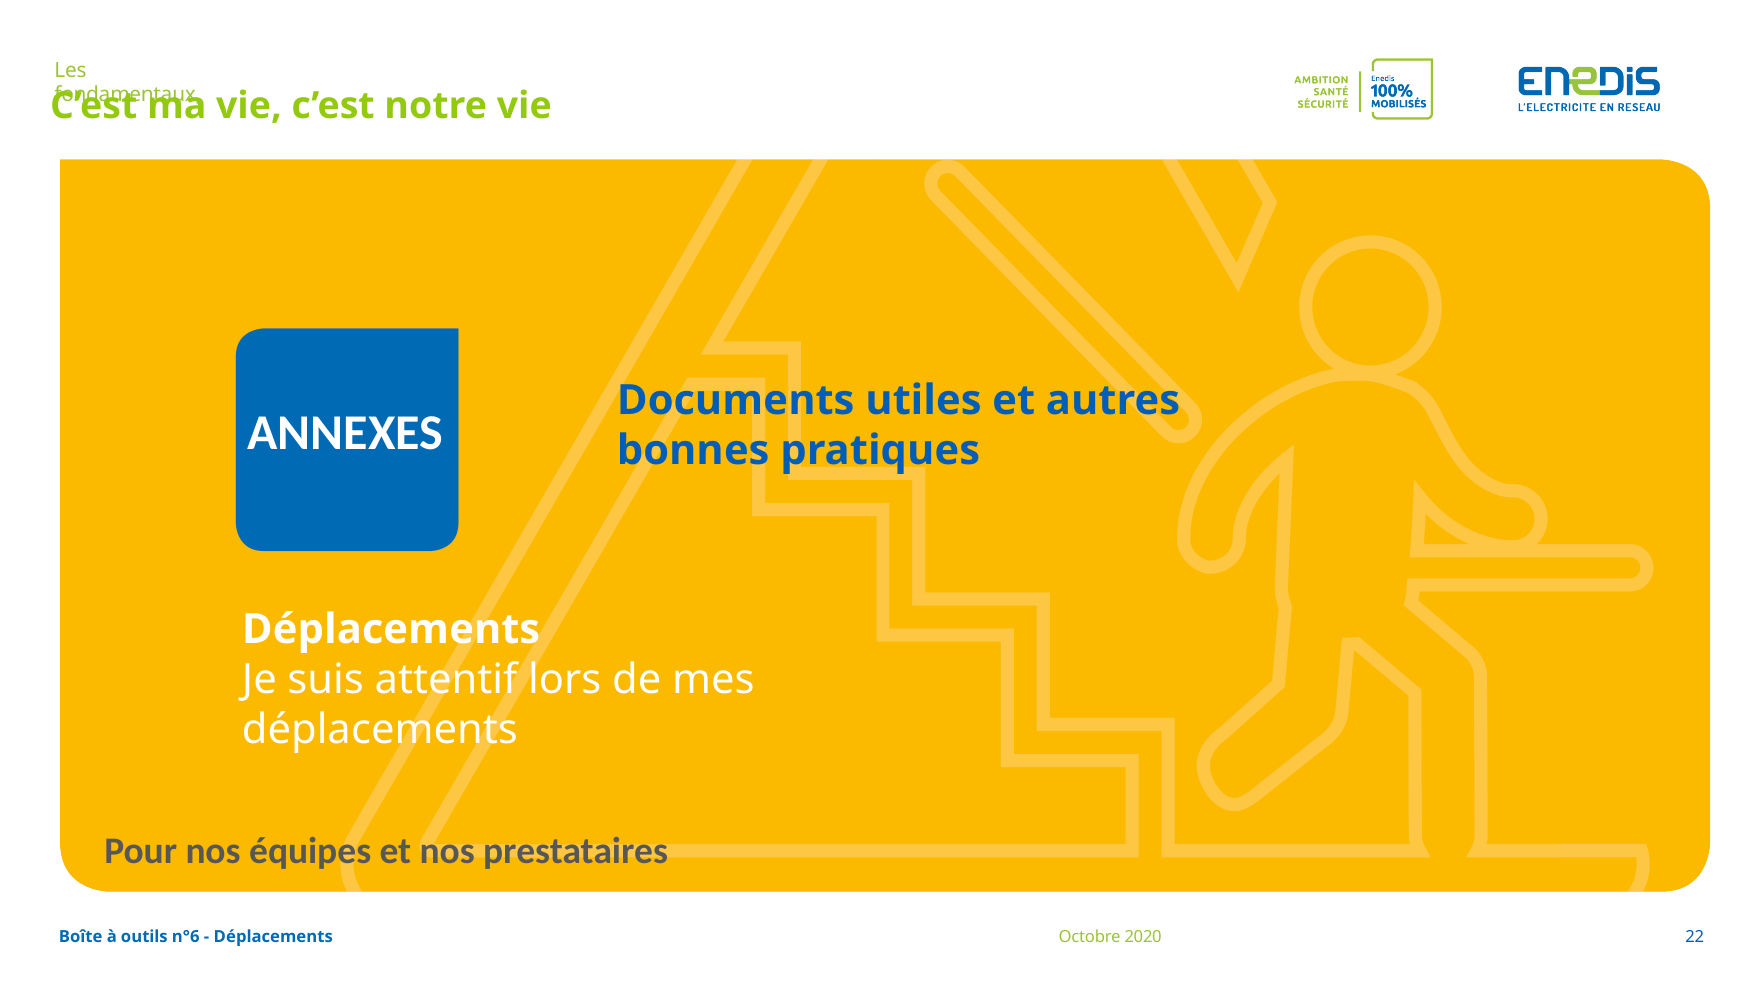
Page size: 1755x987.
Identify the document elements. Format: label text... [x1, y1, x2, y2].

text_box Documents utiles et autres bonnes pratiques [602, 365, 1352, 481]
text_box Pour nos équipes et nos prestataires [89, 818, 840, 878]
picture [1, 0, 1754, 986]
text_box Déplacements Je suis attentif lors de mes déplacements [227, 594, 977, 760]
text_box ANNEXES [227, 392, 465, 468]
